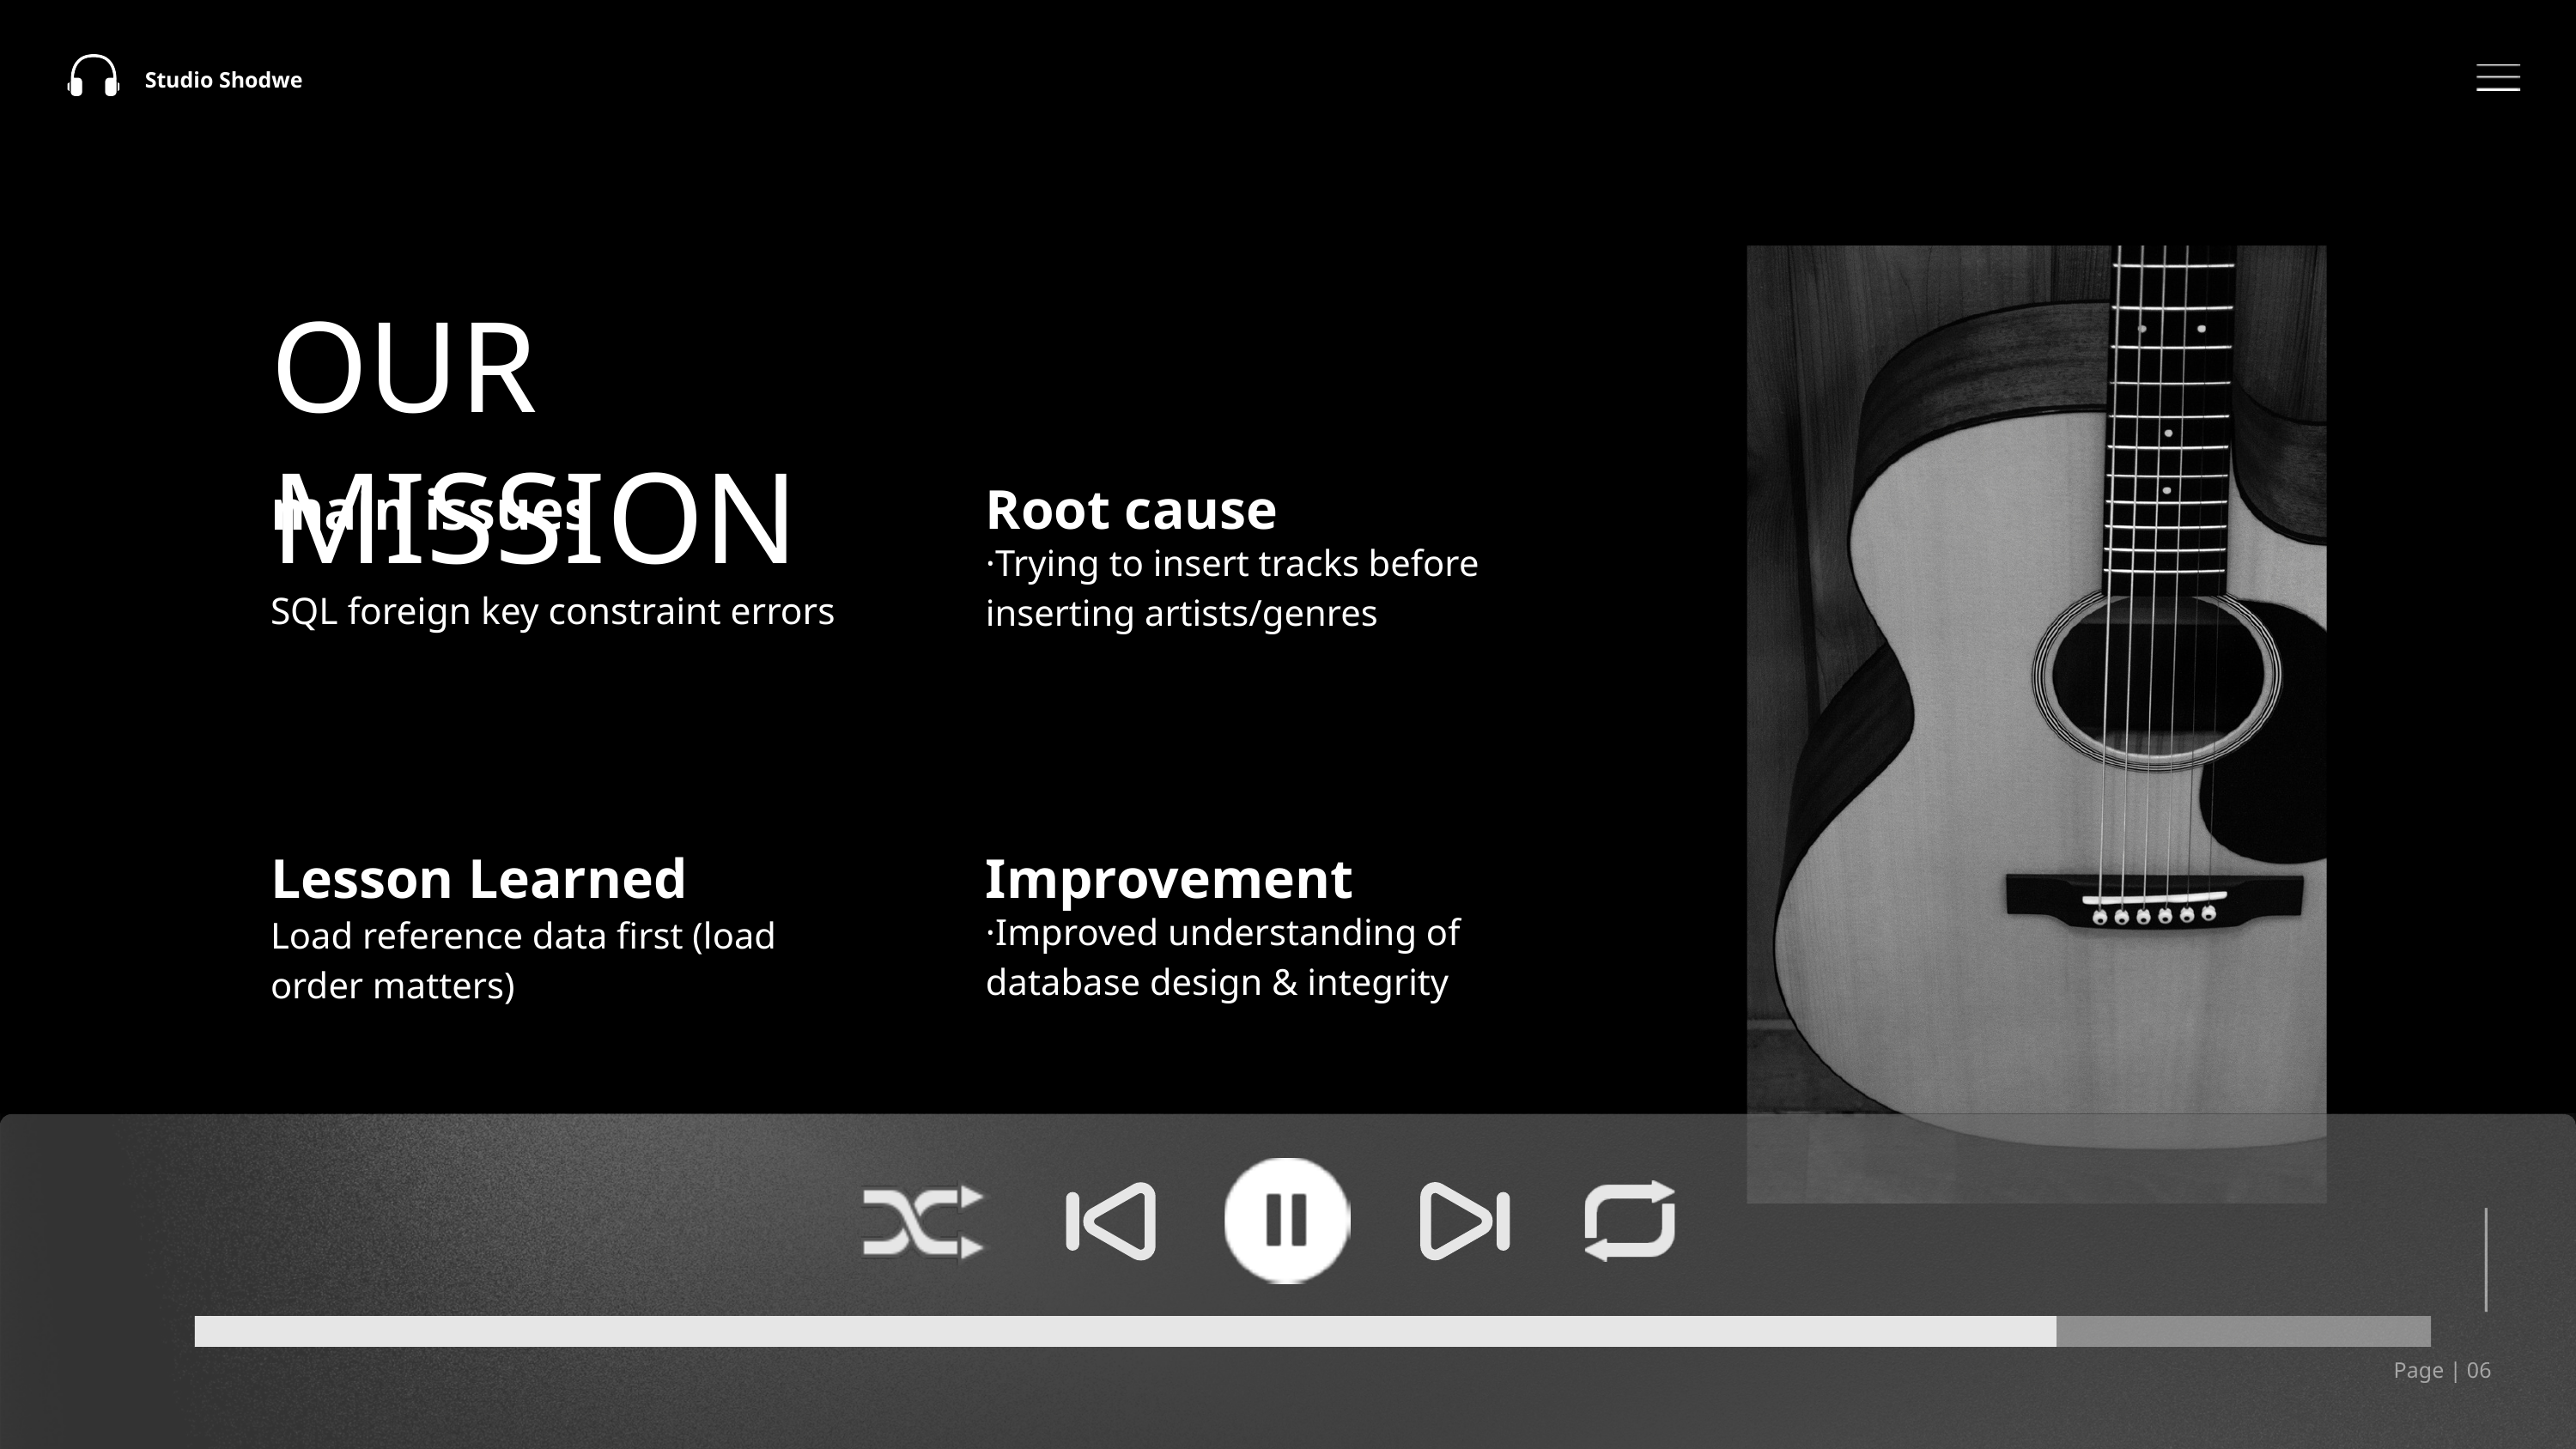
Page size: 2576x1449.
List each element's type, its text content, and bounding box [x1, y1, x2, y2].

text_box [1747, 245, 2327, 1111]
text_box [2059, 1315, 2432, 1348]
text_box [2476, 64, 2521, 91]
text_box Improvement [985, 834, 1426, 910]
text_box OUR MISSION [270, 286, 1051, 580]
text_box ·Improved understanding of database design & integrity [985, 902, 1546, 1053]
text_box Root cause [985, 464, 1321, 540]
text_box Studio Shodwe [144, 62, 363, 93]
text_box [0, 1113, 2576, 1449]
text_box main issues [270, 464, 842, 542]
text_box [1425, 1180, 1510, 1263]
text_box Lesson Learned [270, 834, 748, 910]
text_box [67, 54, 120, 96]
text_box Load reference data first (load order matters) [270, 906, 861, 1007]
text_box ·Trying to insert tracks before inserting artists/genres [985, 533, 1546, 684]
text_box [1066, 1180, 1151, 1263]
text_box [194, 1315, 2057, 1348]
text_box SQL foreign key constraint errors [270, 580, 985, 633]
